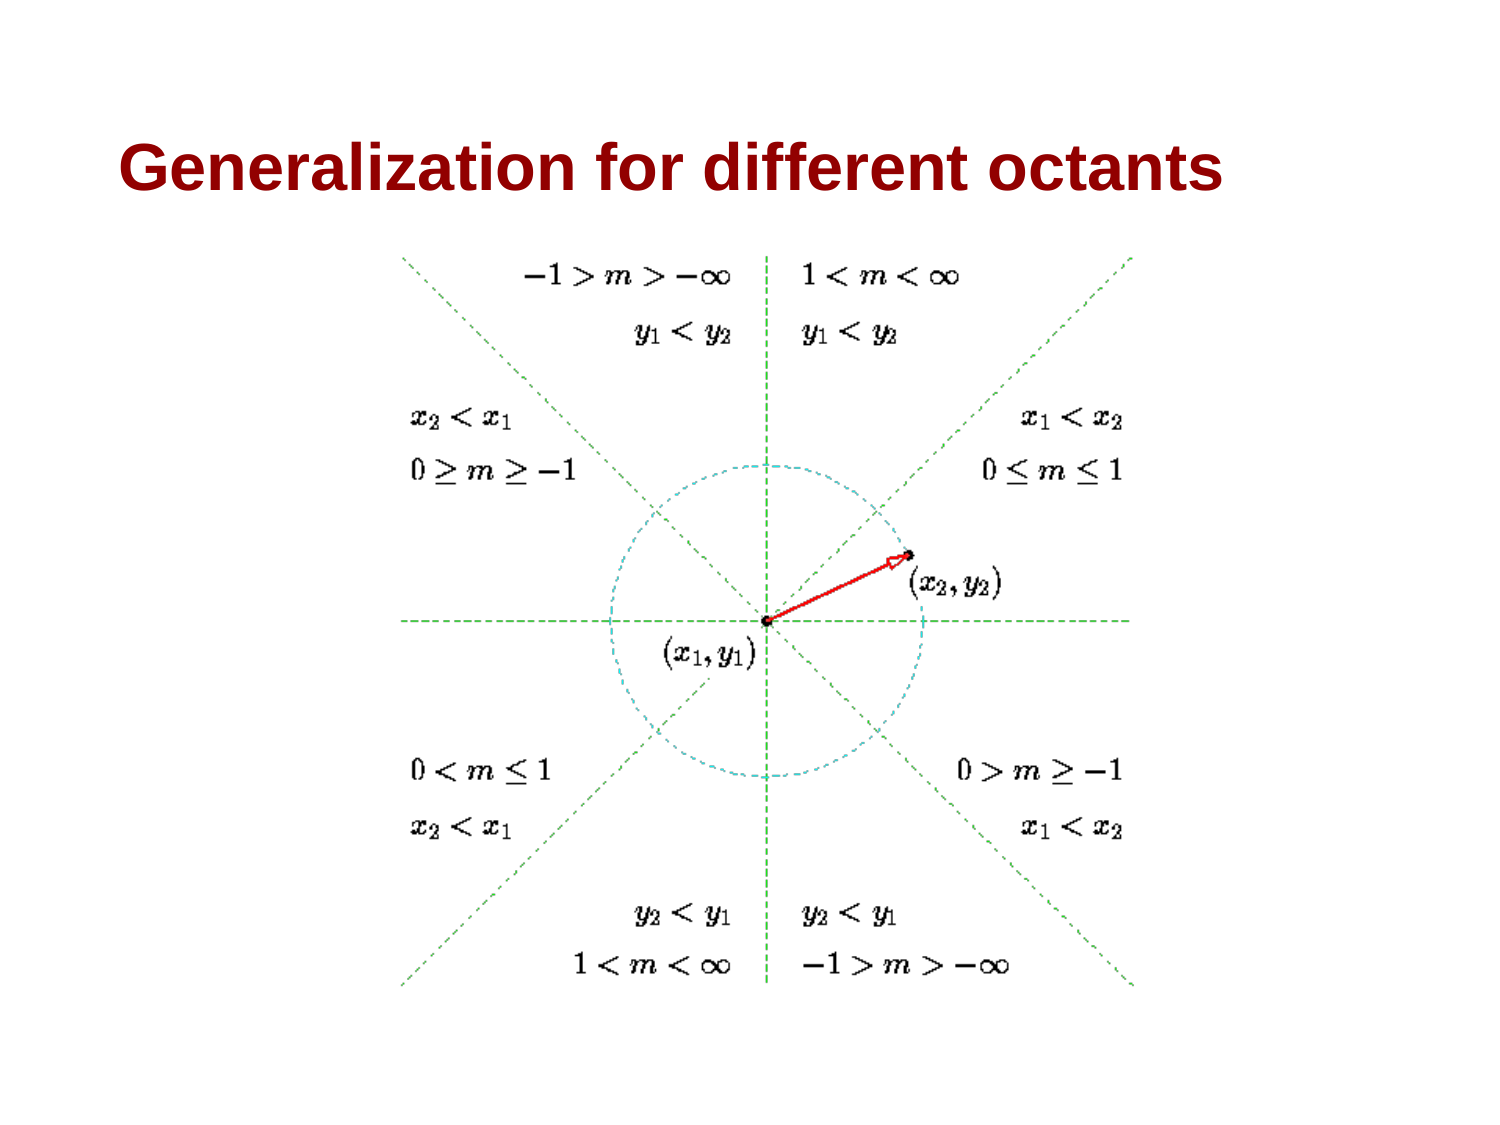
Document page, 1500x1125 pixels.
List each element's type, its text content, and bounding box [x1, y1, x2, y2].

picture [392, 244, 1145, 1006]
title Generalization for different octants [103, 59, 1397, 278]
